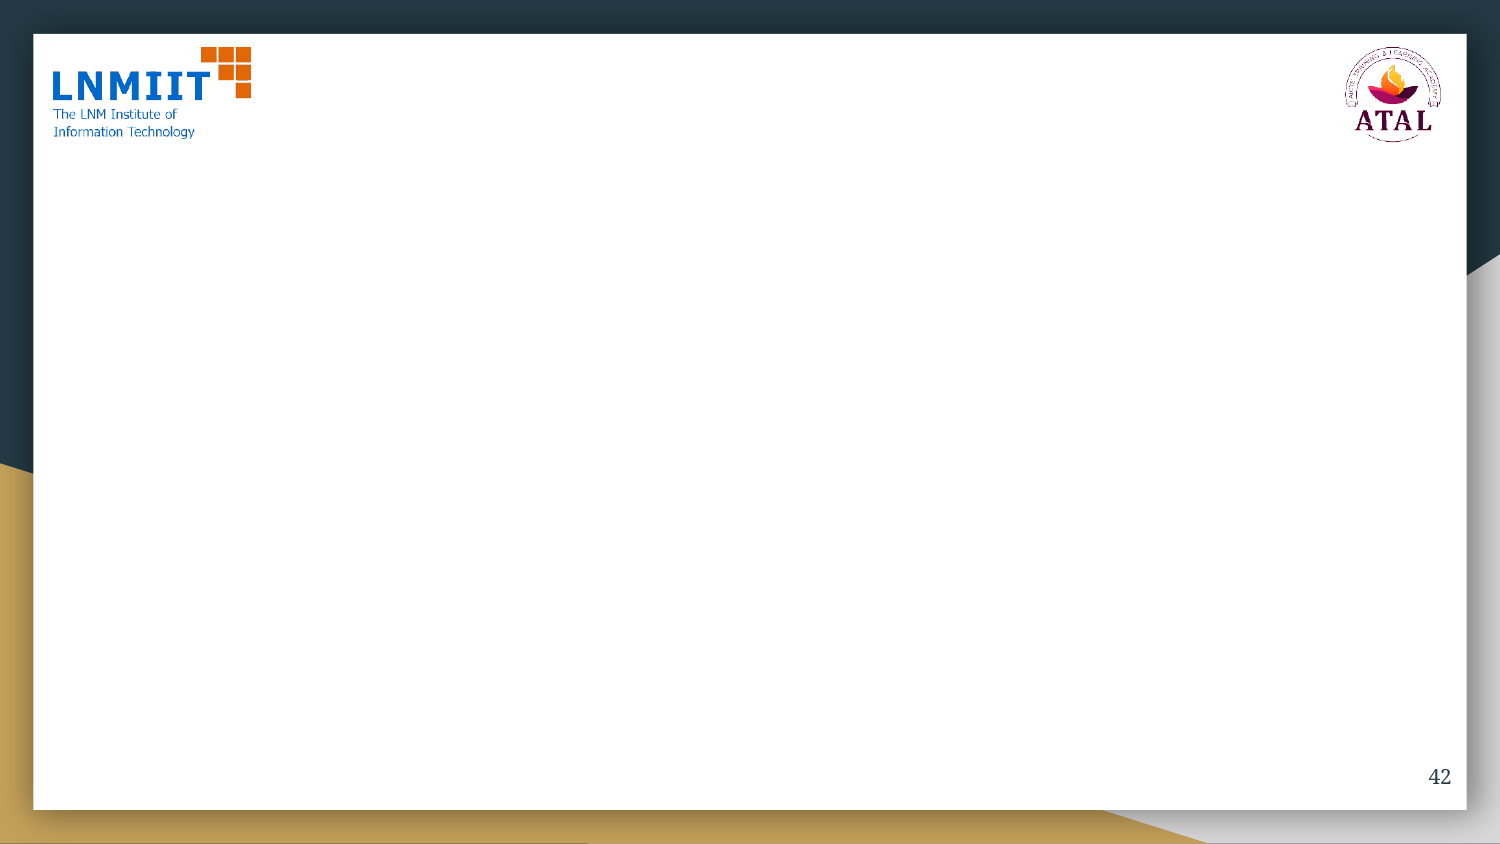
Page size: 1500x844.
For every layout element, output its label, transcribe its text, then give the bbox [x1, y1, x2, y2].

picture [53, 47, 251, 139]
picture [1332, 43, 1447, 143]
slide_number 42 [1376, 745, 1467, 810]
